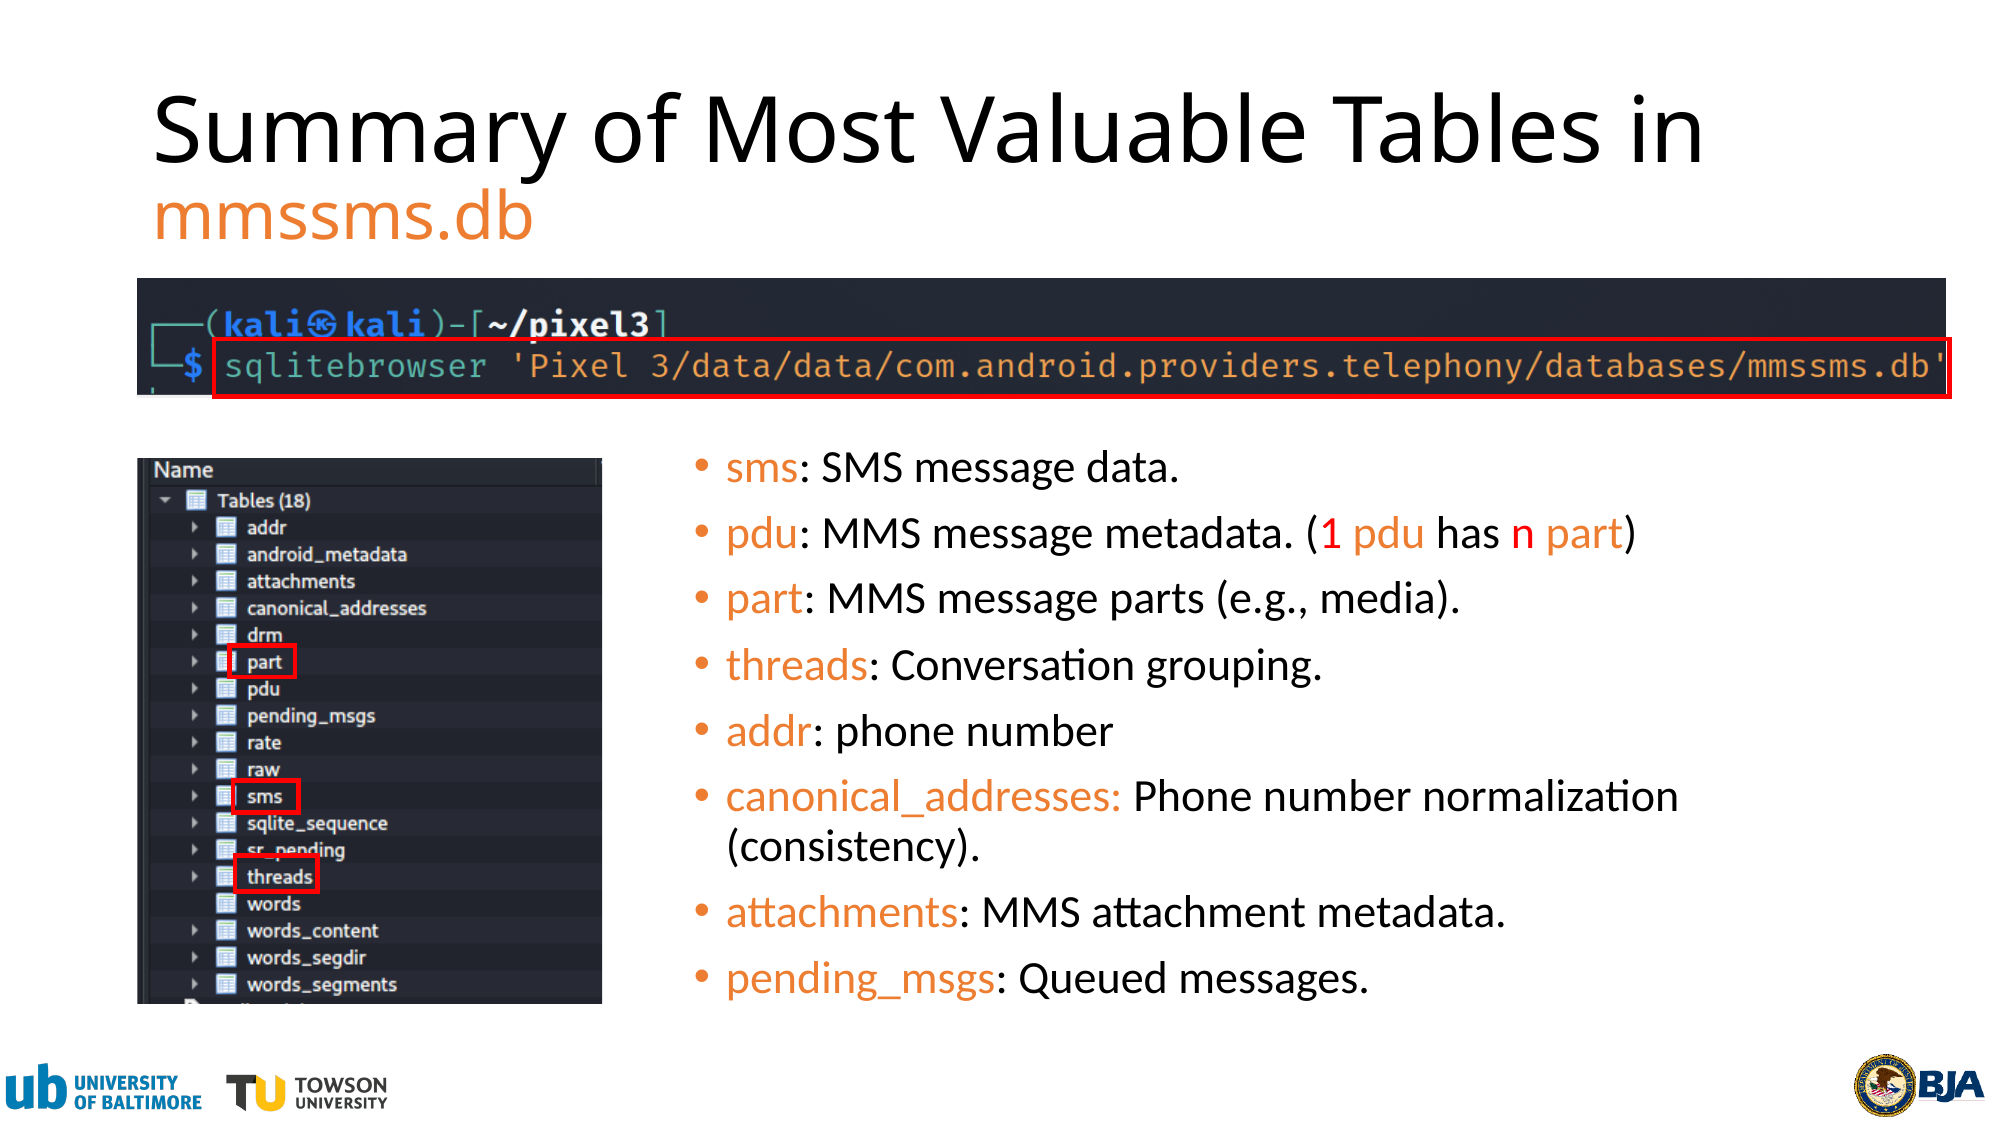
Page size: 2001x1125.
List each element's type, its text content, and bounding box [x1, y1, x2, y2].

title Summary of Most Valuable Tables in mmssms.db [137, 59, 1863, 278]
picture [1854, 1054, 1986, 1117]
list sms: SMS message data. pdu: MMS message metadata. (1 pdu has n part) part: MMS message parts (e.g., media). threads: Conversation grouping. addr: phone number canonical_addresses: Phone number normalization (consistency). attachments: MMS attachment metadata. pending_msgs: Queued messages. [678, 435, 1863, 1014]
picture [137, 457, 603, 1004]
picture [137, 278, 1946, 398]
text_box [1946, 338, 1950, 397]
picture [0, 1031, 407, 1125]
